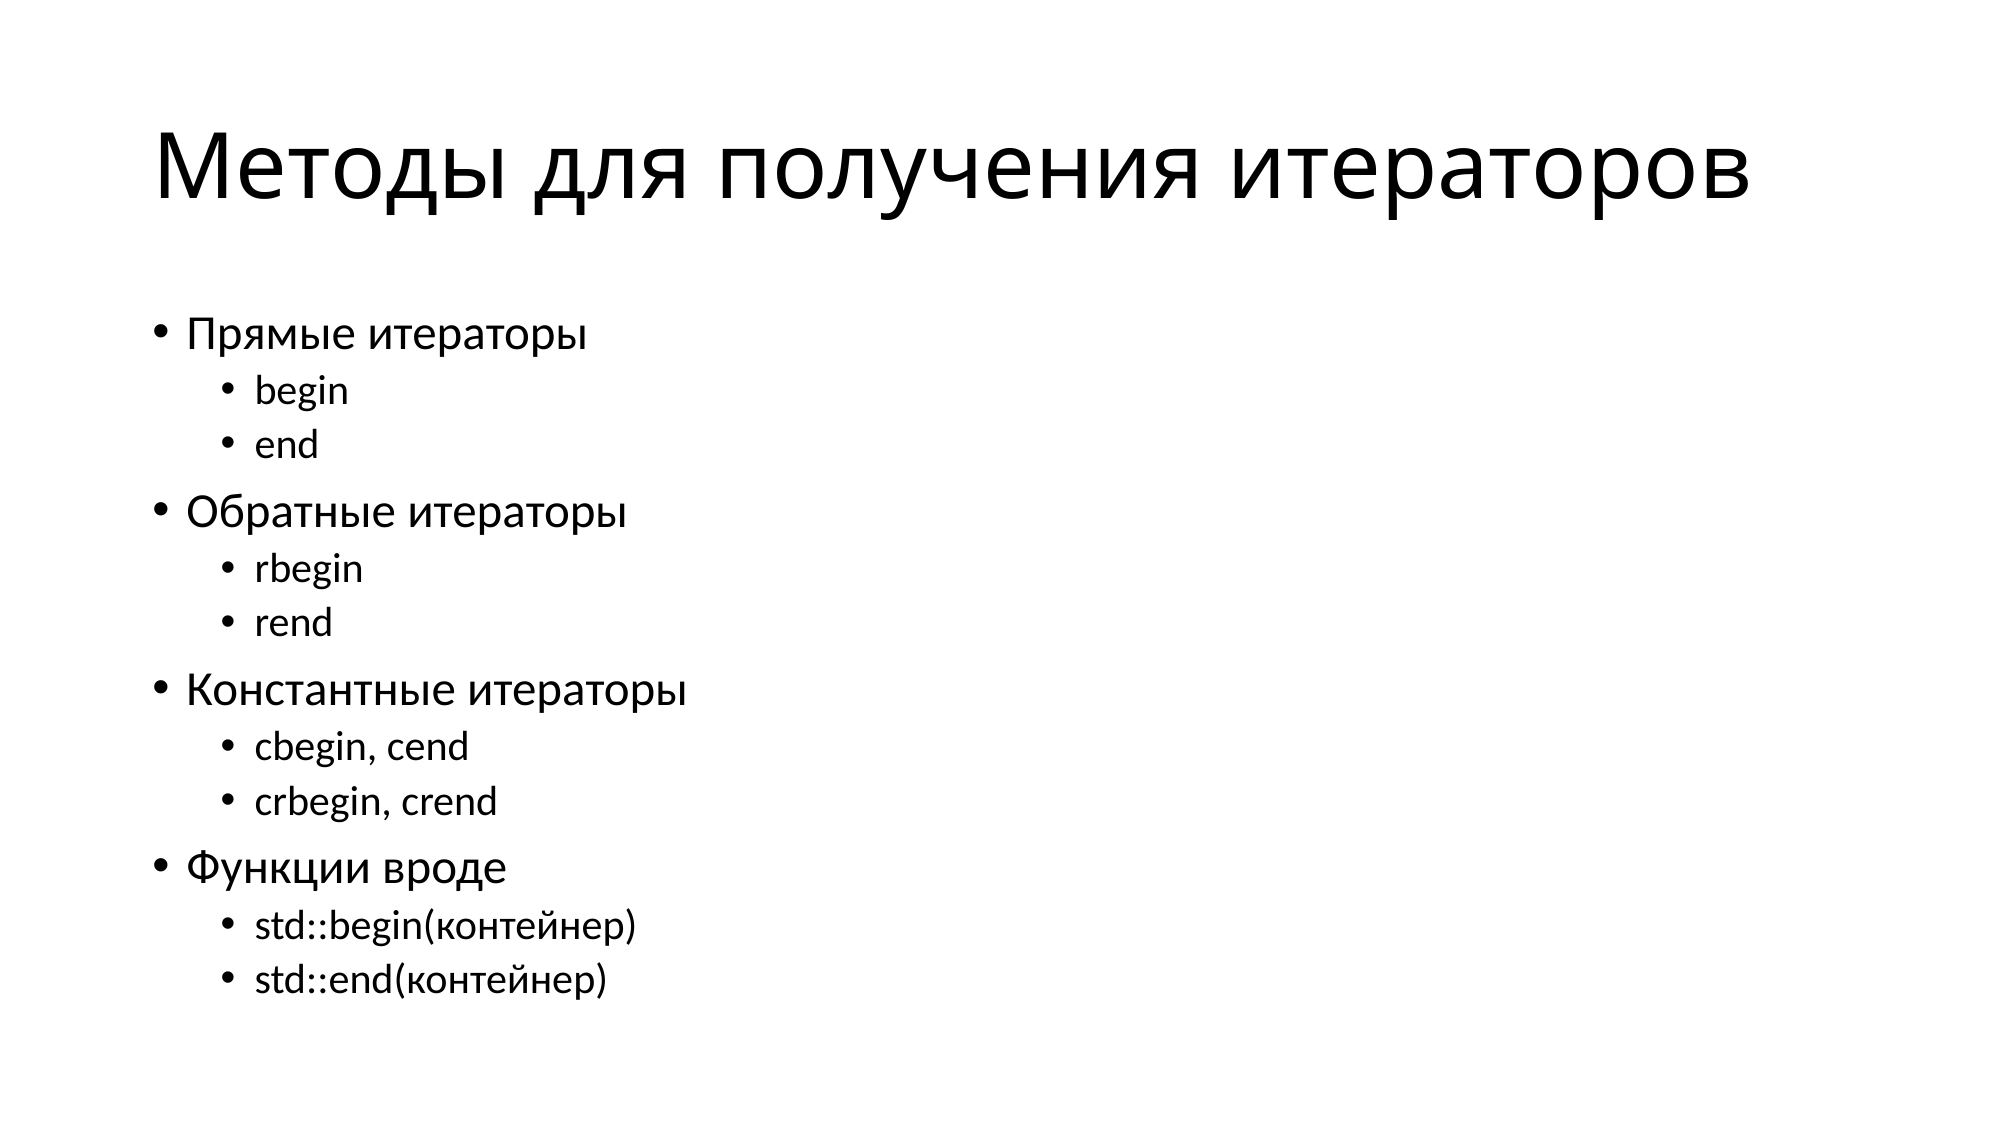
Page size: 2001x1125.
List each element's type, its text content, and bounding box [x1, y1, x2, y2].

list Прямые итераторы begin end Обратные итераторы rbegin rend Константные итераторы cbegin, cend crbegin, crend Функции вроде std::begin(контейнер) std::end(контейнер) [137, 299, 1863, 1014]
title Методы для получения итераторов [137, 59, 1863, 278]
